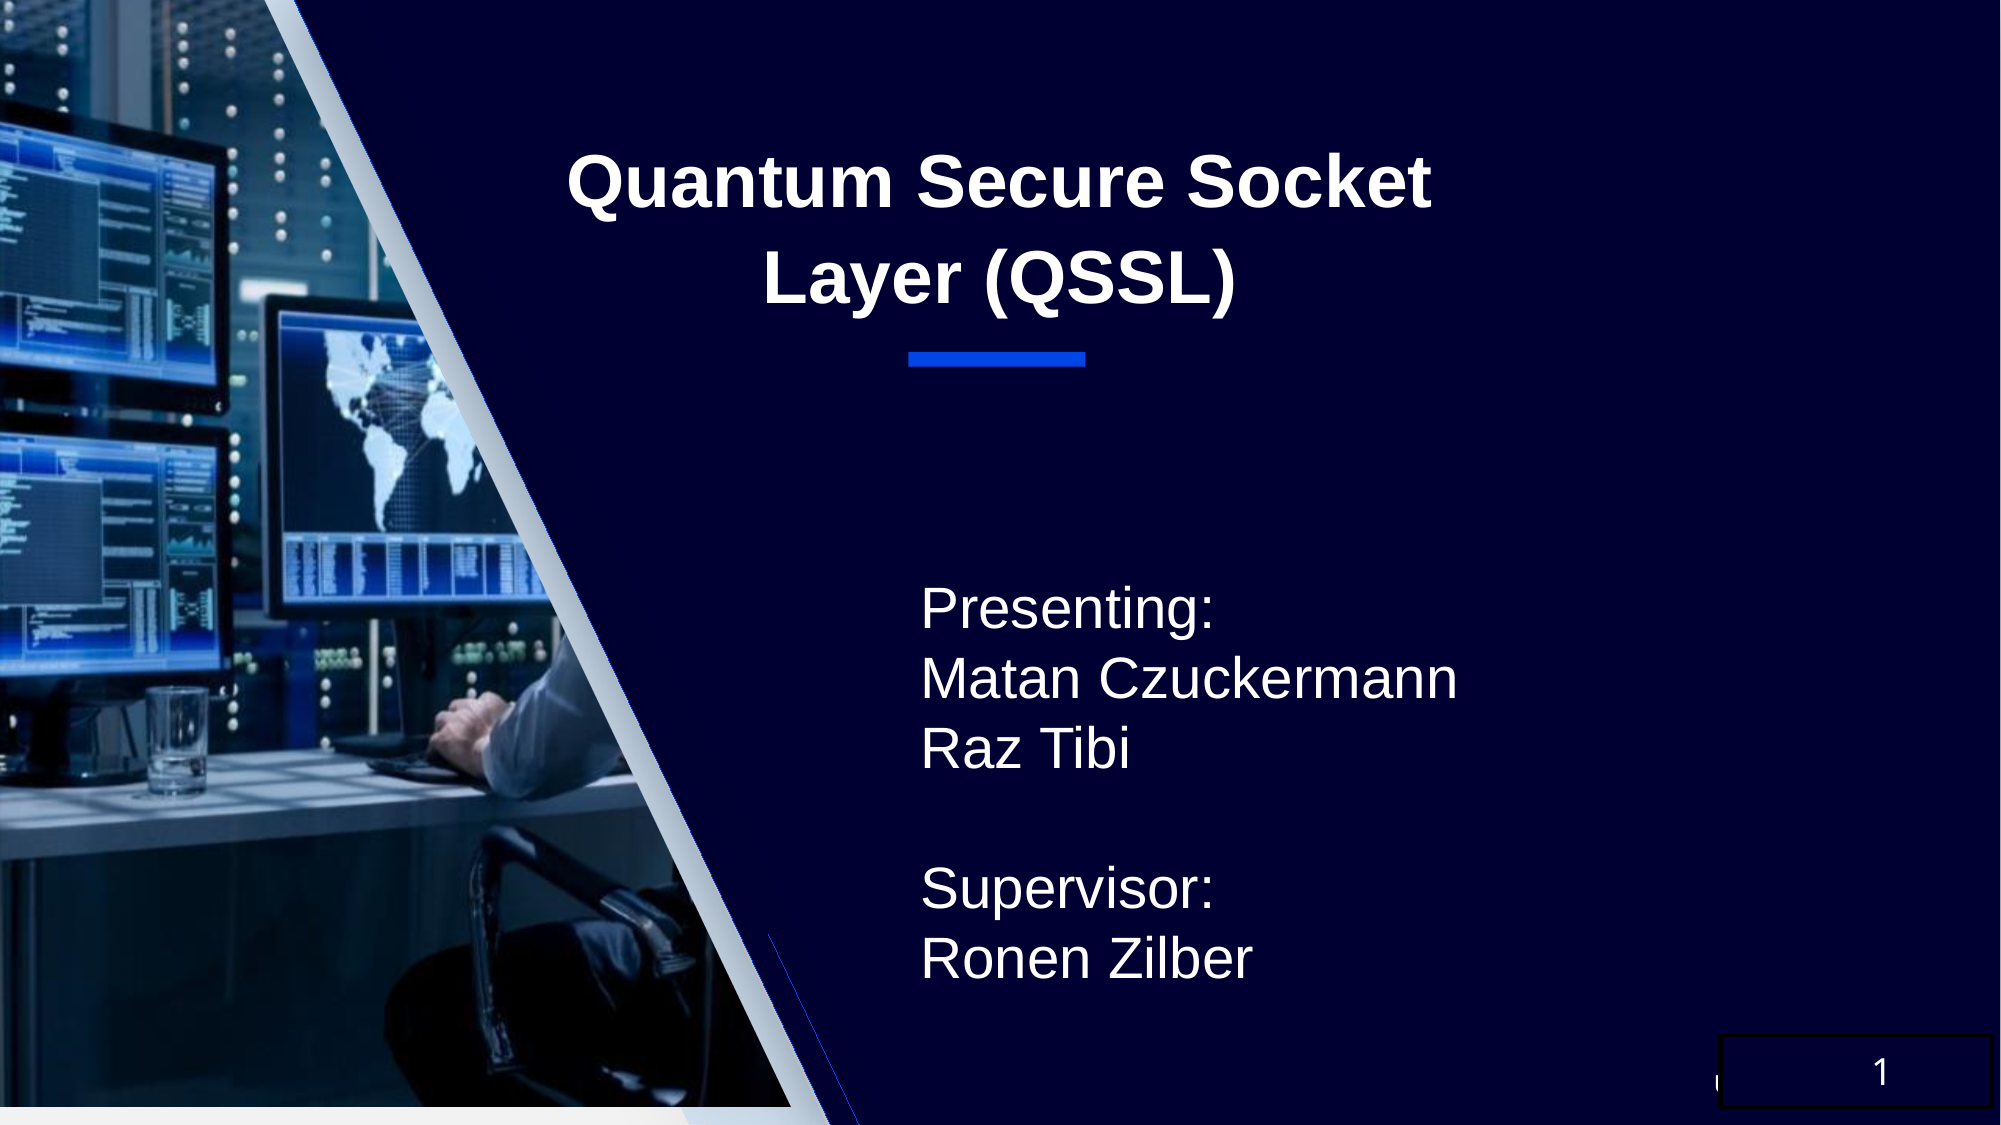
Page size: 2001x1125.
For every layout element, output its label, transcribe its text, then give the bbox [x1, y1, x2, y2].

picture [0, 0, 792, 1108]
text_box [948, 483, 1099, 634]
list Quantum Secure Socket Layer (QSSL) [795, 149, 1485, 327]
text_box [1718, 1033, 1994, 1109]
text_box 1 [1856, 1040, 1916, 1101]
list Presenting: Matan Czuckermann Raz Tibi Supervisor: Ronen Zilber [905, 562, 1839, 935]
